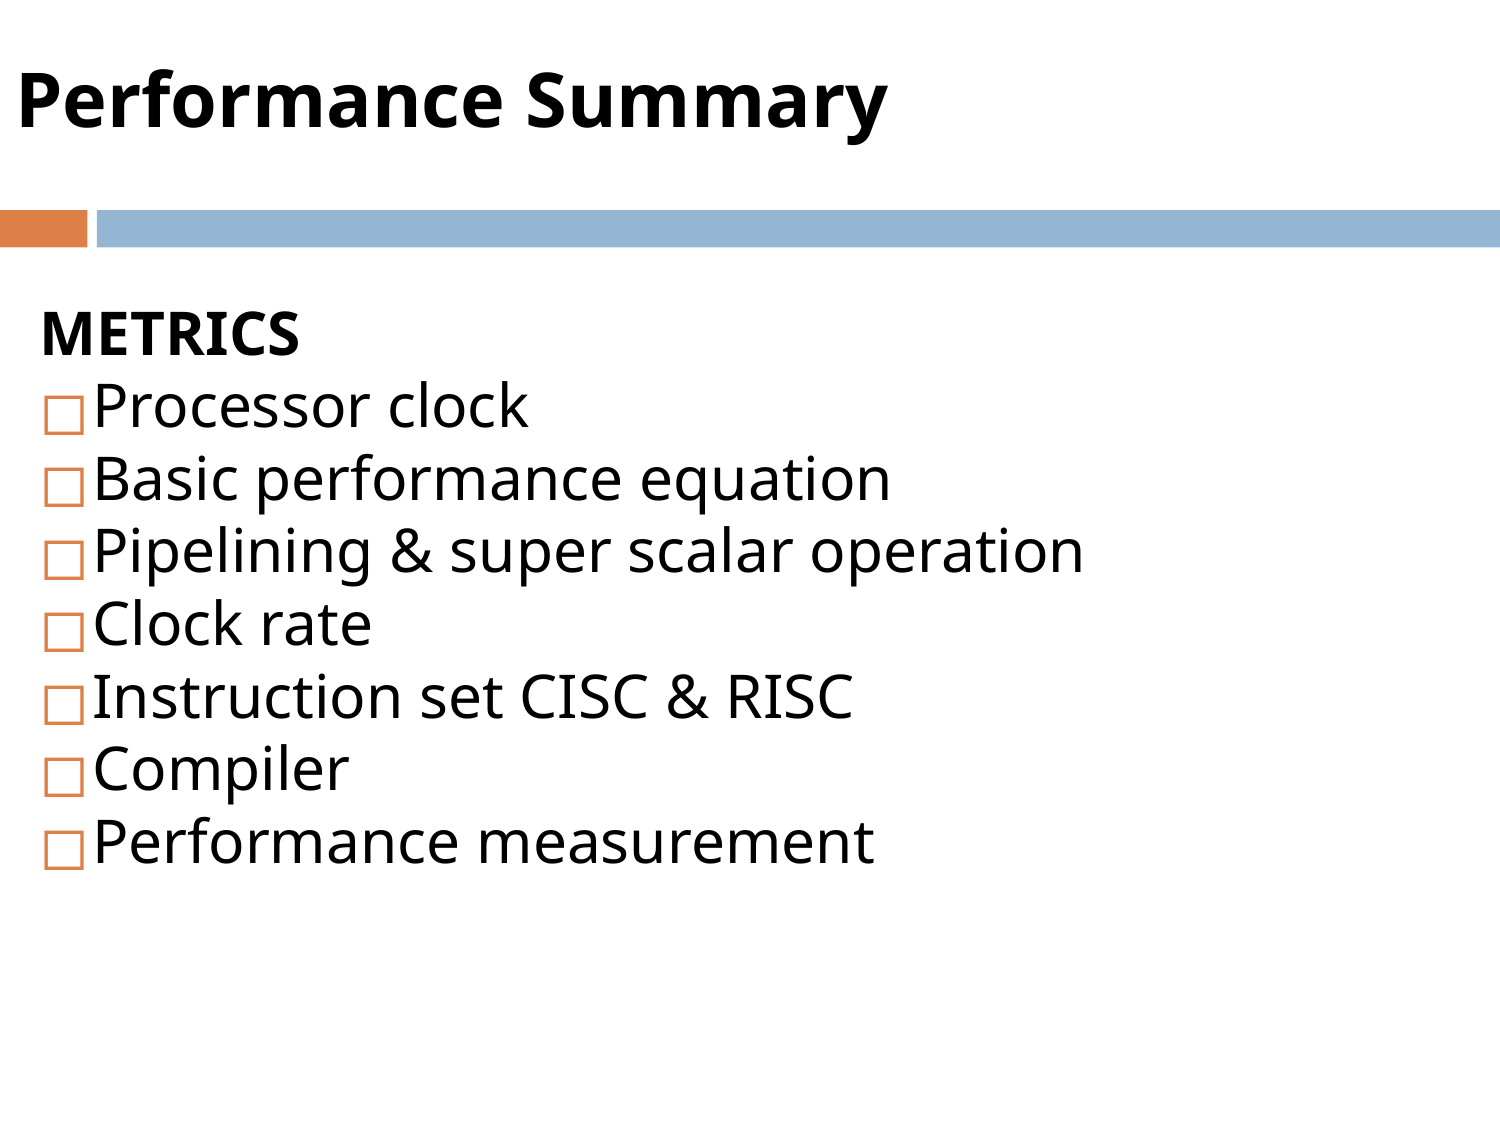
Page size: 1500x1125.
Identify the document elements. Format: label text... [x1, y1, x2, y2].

list METRICS Processor clock Basic performance equation Pipelining & super scalar operation Clock rate Instruction set CISC & RISC Compiler Performance measurement [24, 287, 1375, 1030]
text_box Performance Summary [0, 62, 1500, 150]
